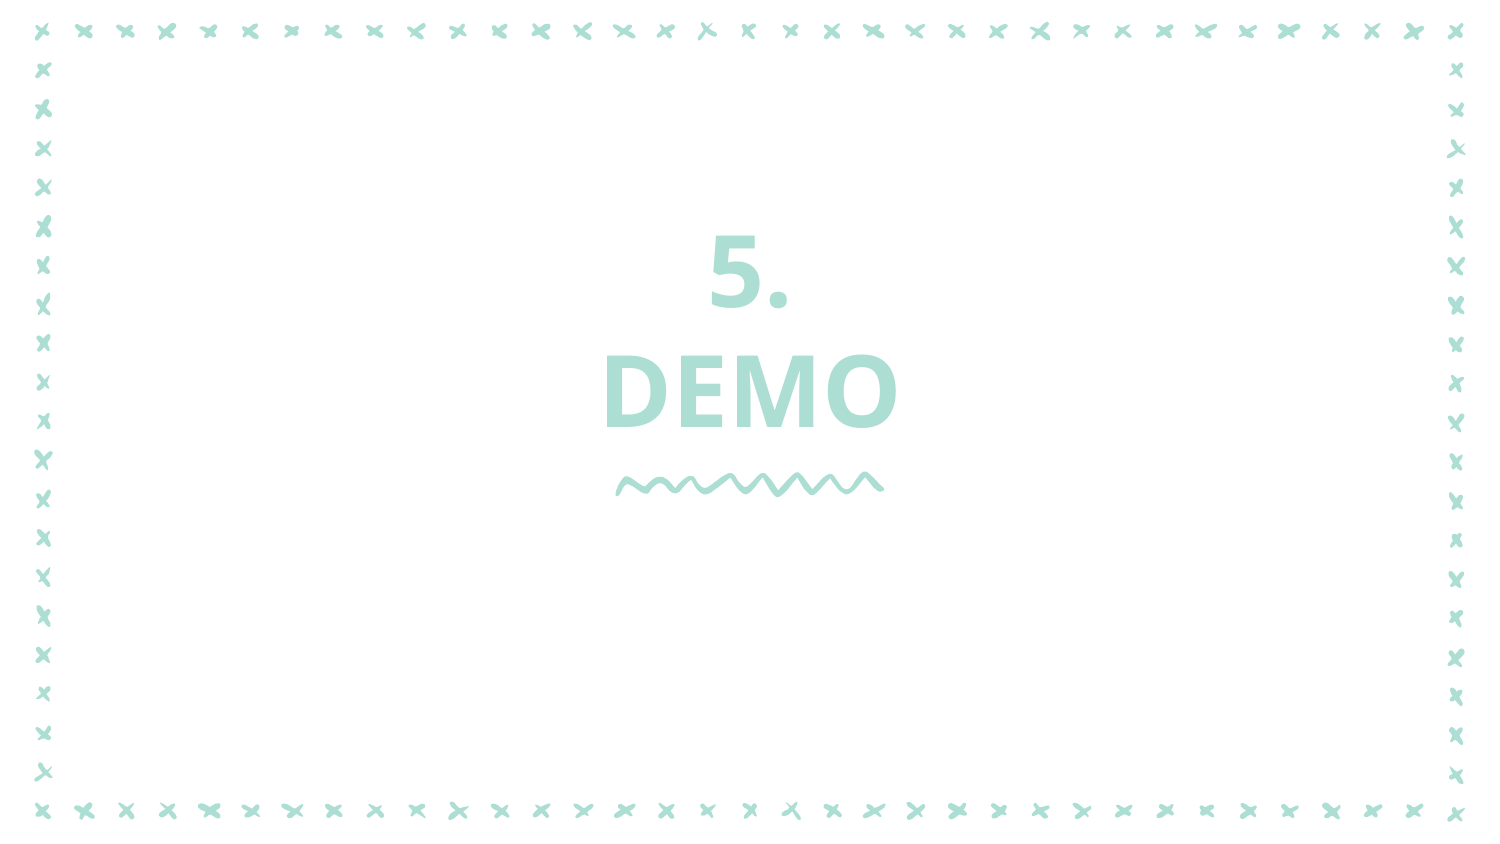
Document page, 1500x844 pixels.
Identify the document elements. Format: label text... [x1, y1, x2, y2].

title 5. DEMO [199, 272, 1301, 463]
